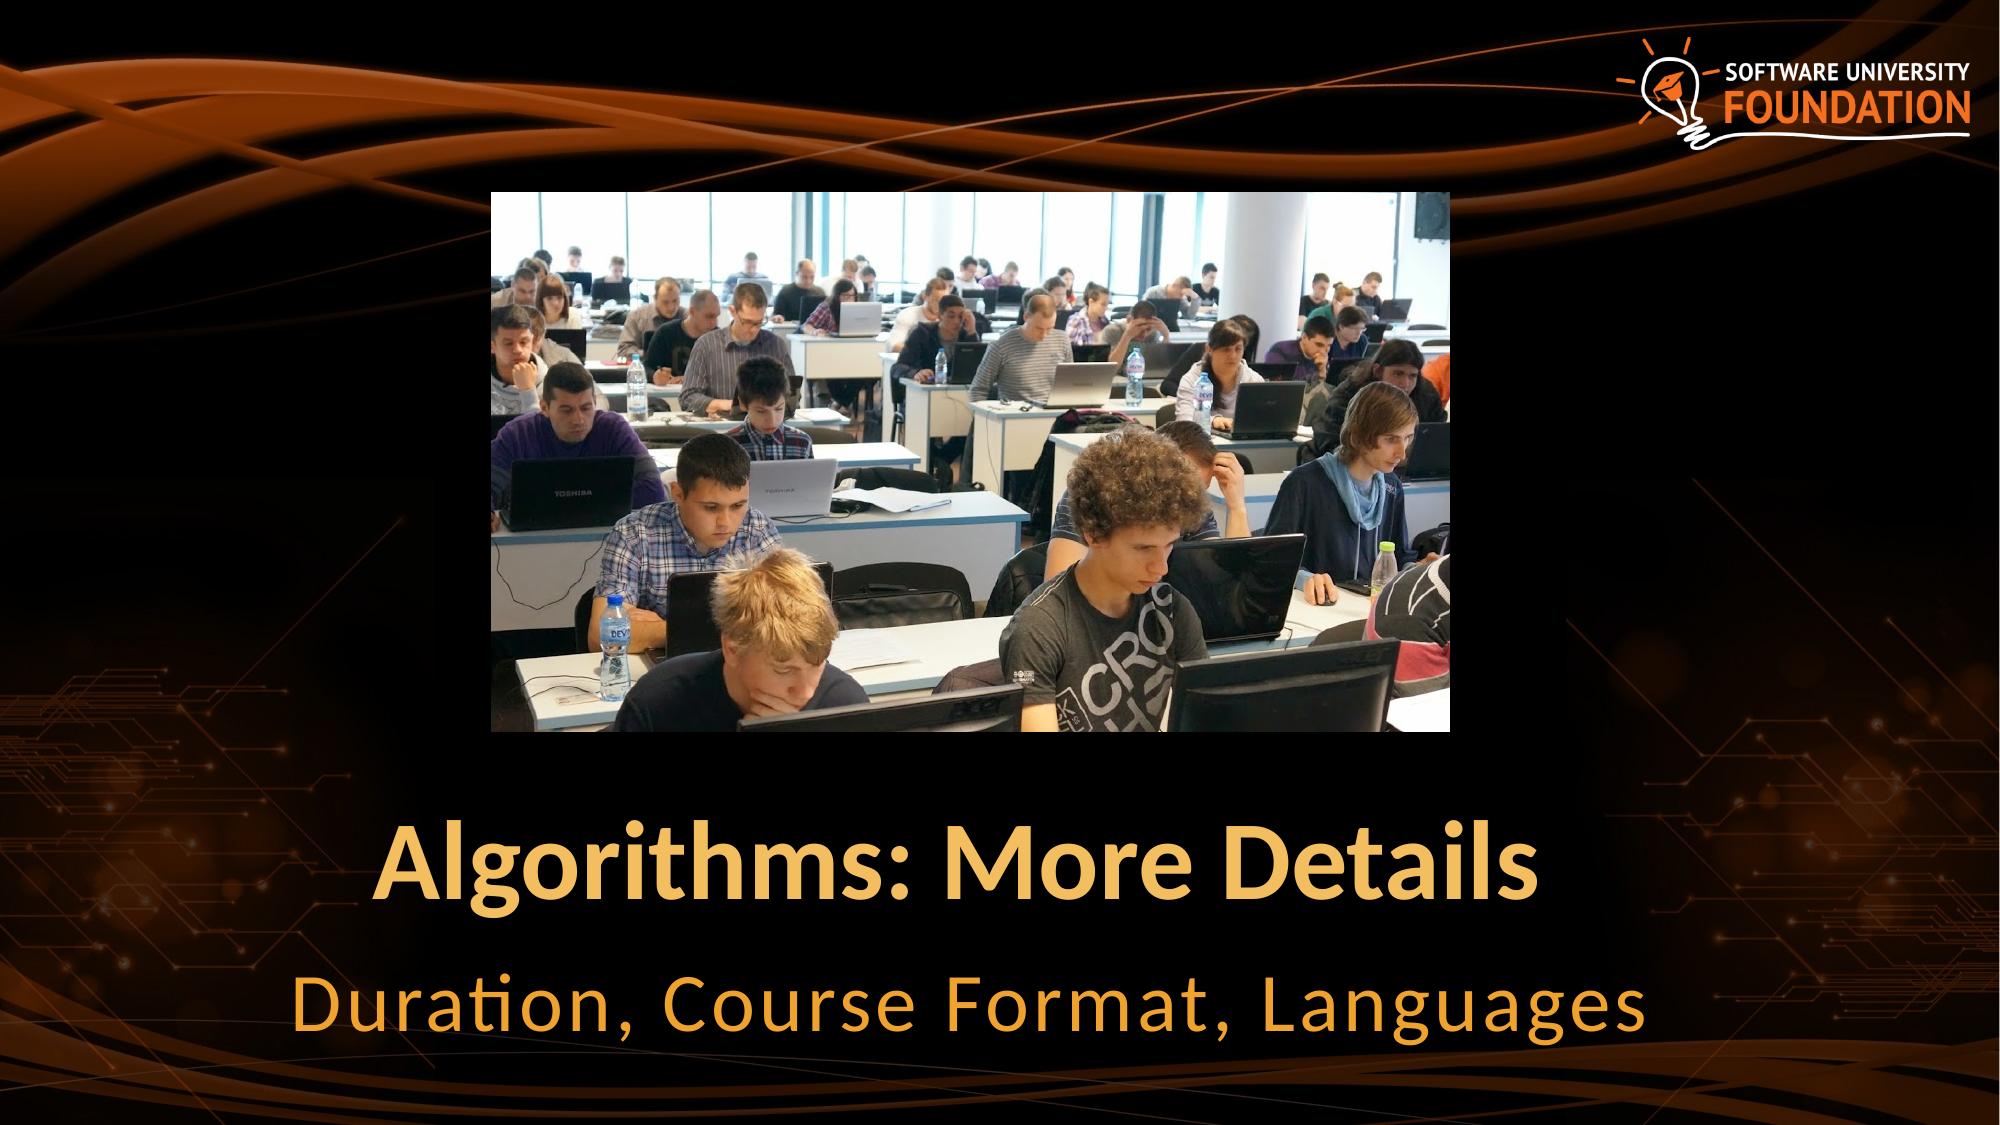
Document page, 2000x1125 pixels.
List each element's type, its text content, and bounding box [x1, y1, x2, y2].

list Duration, Course Format, Languages [237, 937, 1704, 1051]
picture [0, 0, 2000, 1125]
title Algorithms: More Details [74, 802, 1866, 928]
